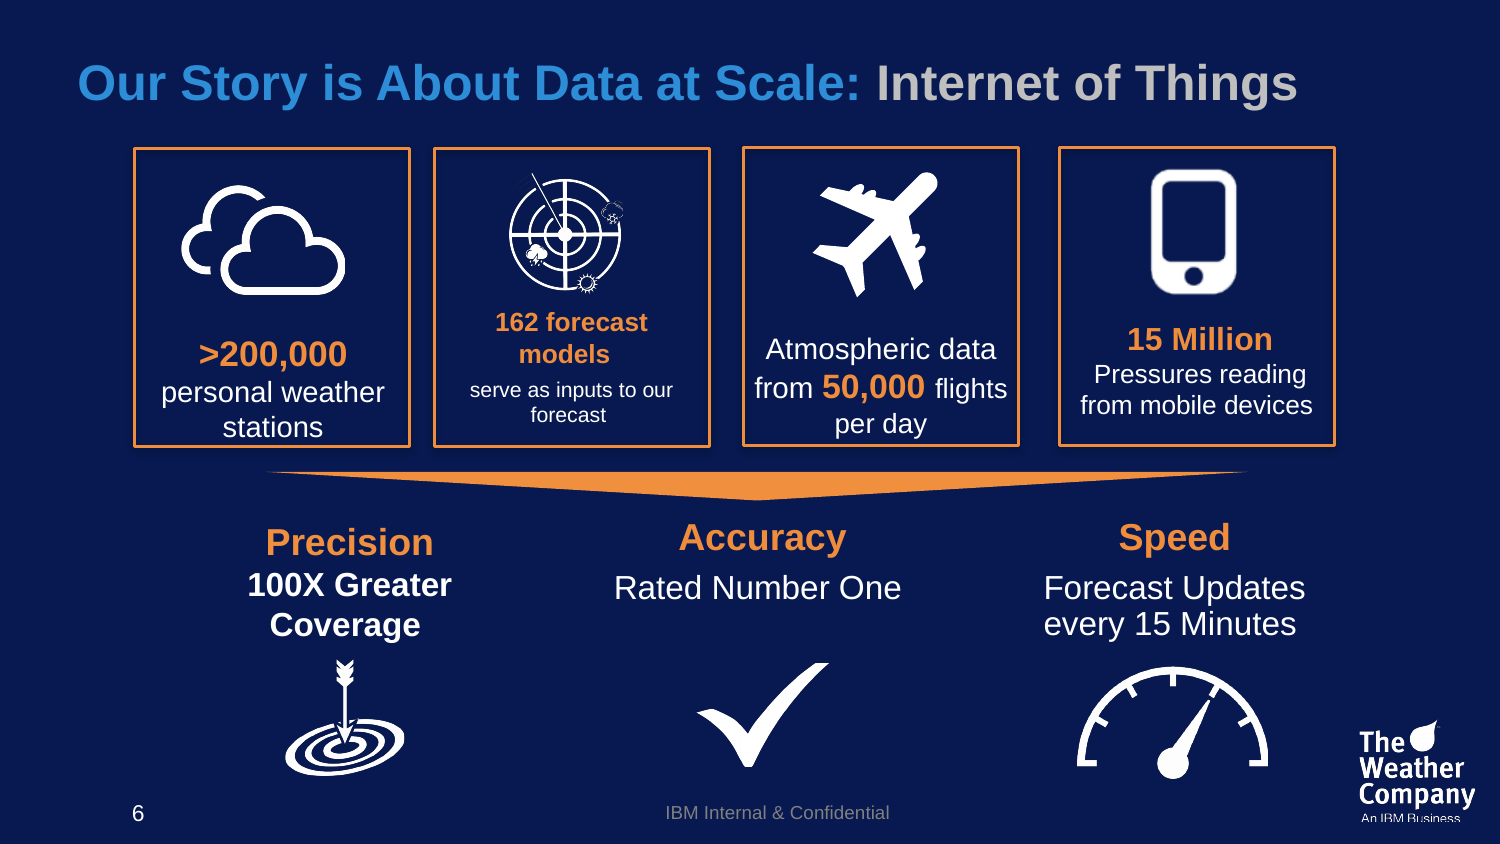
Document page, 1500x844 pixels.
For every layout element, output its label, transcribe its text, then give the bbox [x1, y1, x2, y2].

picture [285, 659, 405, 776]
title Our Story is About Data at Scale: Internet of Things [62, 30, 1500, 131]
text_box [263, 469, 1251, 503]
picture [1076, 666, 1269, 779]
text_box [131, 147, 416, 460]
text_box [737, 147, 1026, 448]
text_box Precision 100X Greater Coverage [174, 510, 525, 636]
picture [695, 662, 830, 768]
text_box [1059, 147, 1338, 448]
text_box Speed Forecast Updates every 15 Minutes [999, 510, 1350, 647]
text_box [433, 147, 710, 447]
text_box Accuracy Rated Number One [593, 510, 932, 635]
